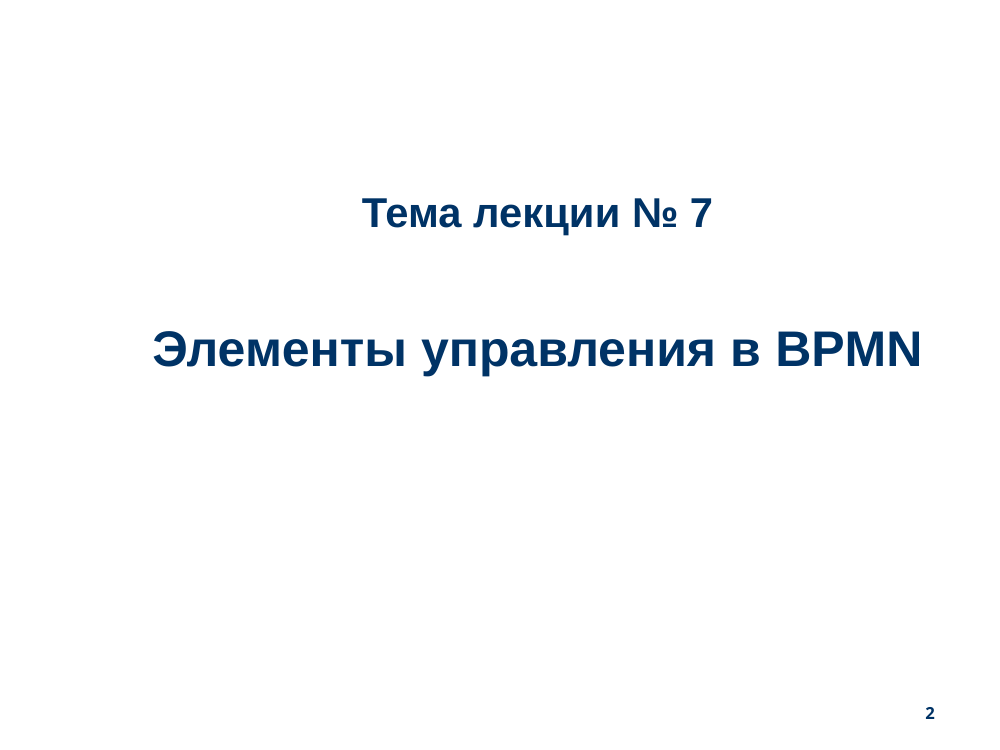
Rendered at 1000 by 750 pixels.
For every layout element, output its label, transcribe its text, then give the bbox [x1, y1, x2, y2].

slide_number 2 [716, 683, 950, 734]
title Элементы управления в BPMN [0, 310, 1000, 384]
text_box Тема лекции № 7 [0, 174, 1000, 248]
